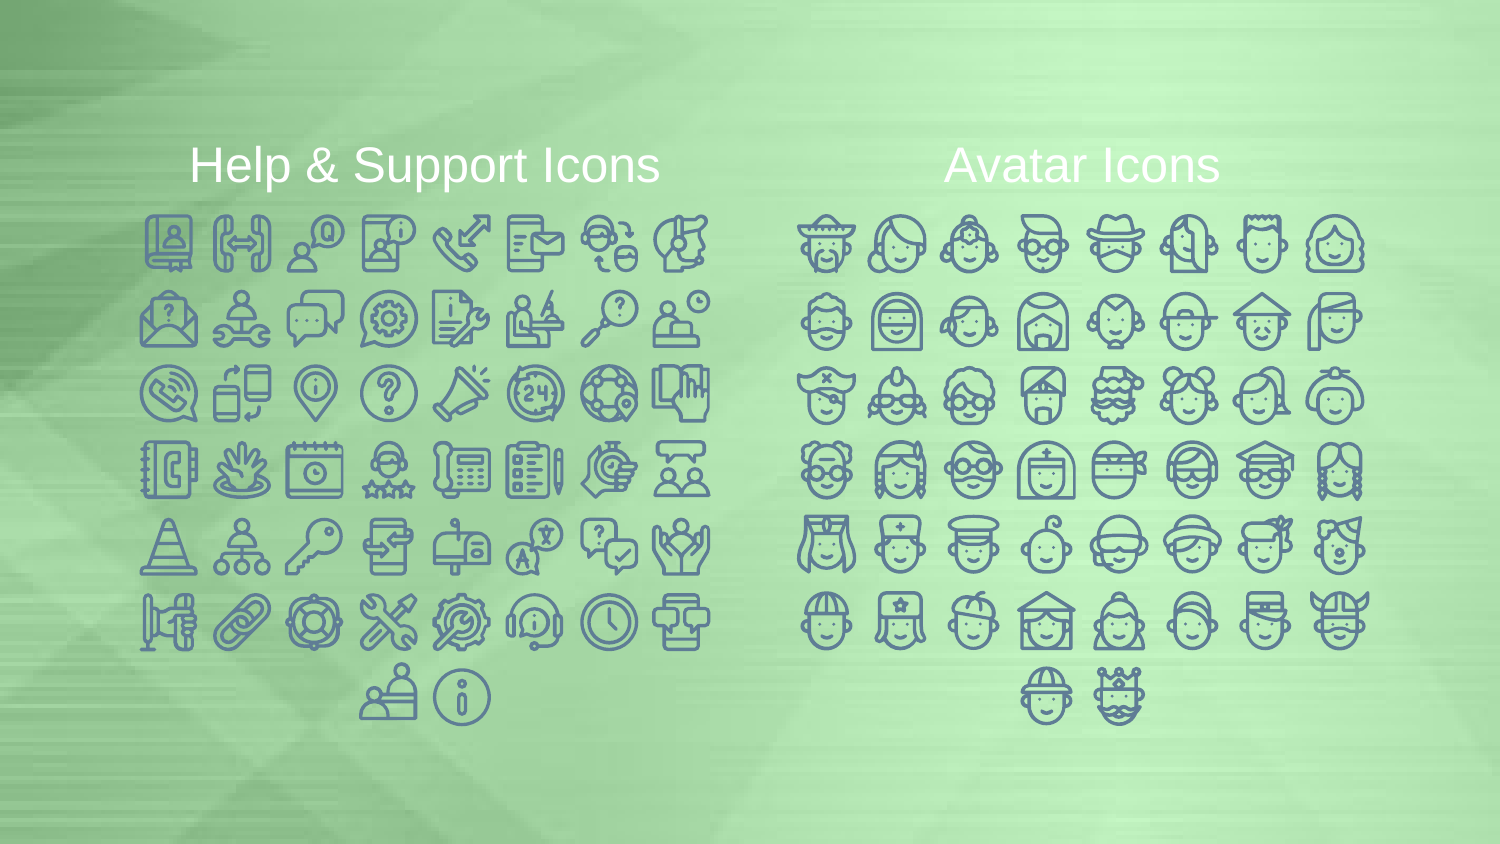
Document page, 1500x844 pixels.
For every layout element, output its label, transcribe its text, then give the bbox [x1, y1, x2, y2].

text_box [213, 517, 271, 576]
text_box [432, 592, 491, 652]
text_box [870, 291, 924, 352]
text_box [432, 668, 492, 727]
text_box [1307, 291, 1364, 352]
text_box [580, 592, 639, 652]
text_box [873, 439, 927, 500]
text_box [139, 440, 199, 500]
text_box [943, 440, 1004, 500]
text_box [653, 214, 709, 273]
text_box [212, 364, 272, 423]
text_box [212, 289, 271, 348]
text_box [213, 593, 272, 652]
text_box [359, 289, 419, 349]
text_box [286, 289, 345, 348]
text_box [286, 214, 346, 273]
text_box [800, 590, 853, 651]
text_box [579, 363, 639, 423]
picture [0, 0, 1500, 844]
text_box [1020, 514, 1073, 574]
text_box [579, 214, 639, 273]
text_box [652, 593, 711, 652]
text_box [1309, 590, 1370, 651]
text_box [866, 365, 928, 426]
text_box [1159, 213, 1220, 274]
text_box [144, 214, 193, 273]
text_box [1089, 514, 1150, 574]
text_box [947, 514, 1000, 575]
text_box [1016, 213, 1070, 274]
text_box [358, 592, 420, 652]
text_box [432, 517, 492, 576]
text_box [361, 214, 417, 273]
title Help & Support Icons [139, 117, 711, 197]
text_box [939, 213, 1000, 274]
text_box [293, 364, 339, 423]
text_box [1235, 440, 1295, 500]
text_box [1166, 590, 1219, 651]
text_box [942, 365, 997, 426]
text_box [213, 440, 272, 500]
text_box [651, 517, 711, 576]
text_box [285, 440, 345, 500]
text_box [505, 592, 564, 652]
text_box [580, 440, 639, 499]
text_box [653, 439, 711, 498]
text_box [284, 517, 345, 576]
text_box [506, 364, 566, 423]
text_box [796, 213, 857, 274]
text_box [505, 517, 564, 576]
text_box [1305, 213, 1365, 274]
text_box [1316, 441, 1363, 502]
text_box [1239, 590, 1292, 651]
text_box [212, 214, 272, 273]
title Avatar Icons [797, 117, 1369, 197]
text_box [800, 291, 853, 352]
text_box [1159, 291, 1220, 352]
text_box [139, 593, 198, 652]
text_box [1086, 293, 1146, 350]
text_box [580, 517, 639, 576]
text_box [285, 593, 344, 652]
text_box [1159, 365, 1220, 426]
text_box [798, 439, 855, 500]
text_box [431, 214, 491, 273]
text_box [1016, 440, 1077, 500]
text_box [1020, 666, 1073, 726]
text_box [1236, 213, 1289, 274]
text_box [796, 514, 857, 574]
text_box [1232, 365, 1293, 426]
text_box [1090, 366, 1145, 426]
text_box [651, 364, 710, 423]
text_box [1162, 513, 1223, 574]
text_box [431, 364, 491, 423]
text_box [505, 440, 565, 499]
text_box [1231, 291, 1293, 352]
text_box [796, 365, 857, 426]
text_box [506, 214, 565, 273]
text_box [1166, 439, 1219, 500]
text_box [139, 364, 199, 423]
text_box [359, 662, 418, 721]
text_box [1313, 515, 1366, 576]
text_box [506, 289, 565, 349]
text_box [362, 517, 414, 576]
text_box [431, 289, 492, 349]
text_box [1237, 514, 1294, 574]
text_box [939, 295, 1000, 348]
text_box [1093, 590, 1146, 651]
text_box [139, 517, 198, 576]
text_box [1085, 213, 1147, 274]
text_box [652, 289, 711, 349]
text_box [432, 440, 492, 499]
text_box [1091, 440, 1148, 500]
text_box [1016, 590, 1077, 651]
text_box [1016, 291, 1070, 352]
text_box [361, 440, 416, 499]
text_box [873, 514, 927, 574]
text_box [867, 213, 927, 274]
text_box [1305, 365, 1366, 426]
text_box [947, 590, 1000, 651]
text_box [1093, 666, 1146, 727]
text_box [873, 590, 928, 651]
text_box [1020, 365, 1067, 426]
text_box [359, 364, 419, 423]
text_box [139, 289, 199, 348]
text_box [579, 289, 639, 349]
